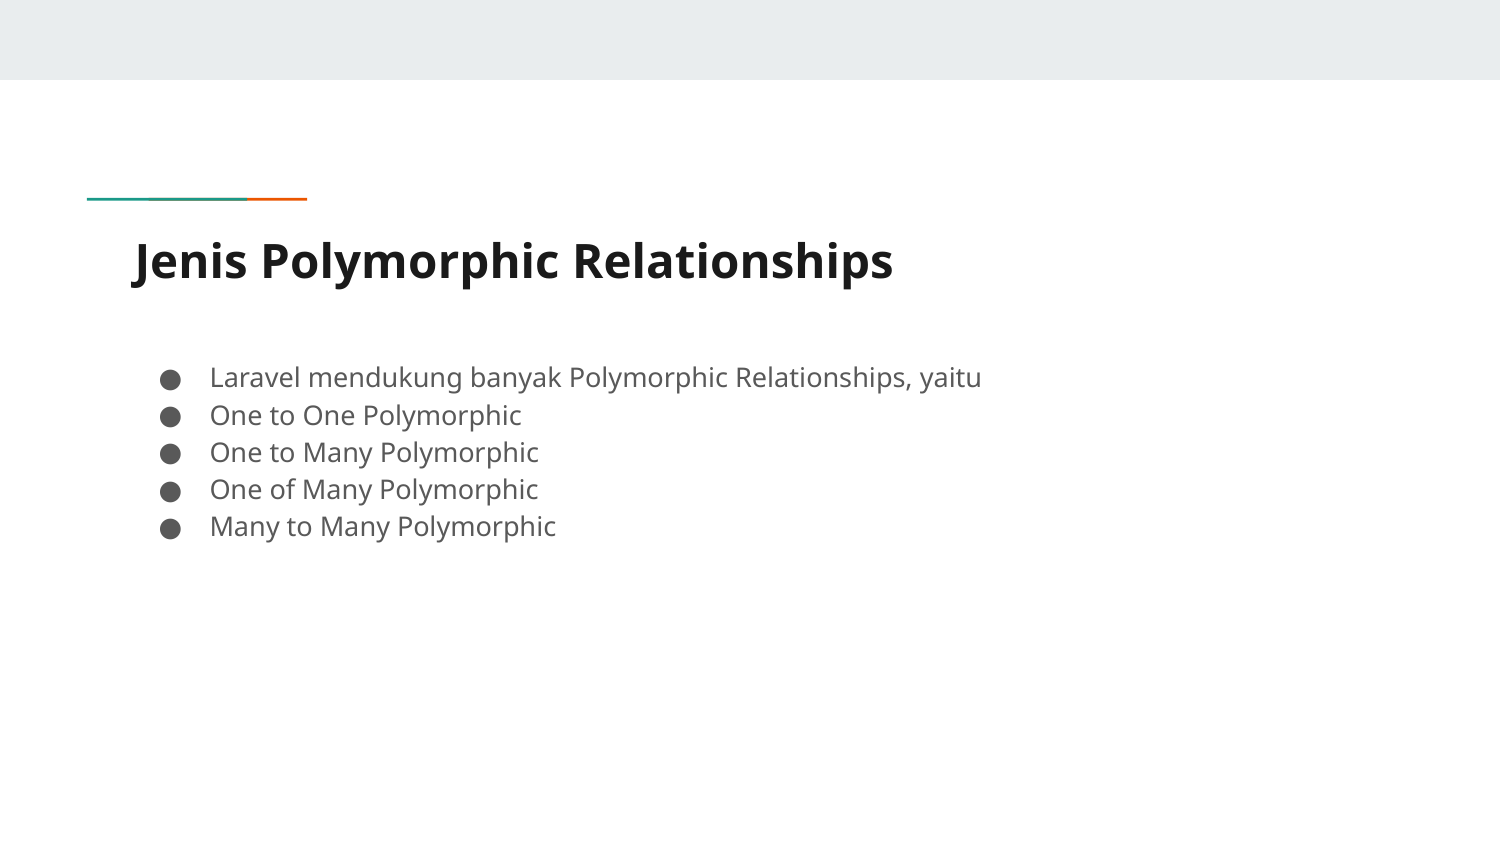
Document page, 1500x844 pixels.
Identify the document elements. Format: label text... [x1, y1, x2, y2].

title Jenis Polymorphic Relationships [119, 216, 1381, 305]
list Laravel mendukung banyak Polymorphic Relationships, yaitu One to One Polymorphic One to Many Polymorphic One of Many Polymorphic Many to Many Polymorphic [119, 341, 1381, 712]
